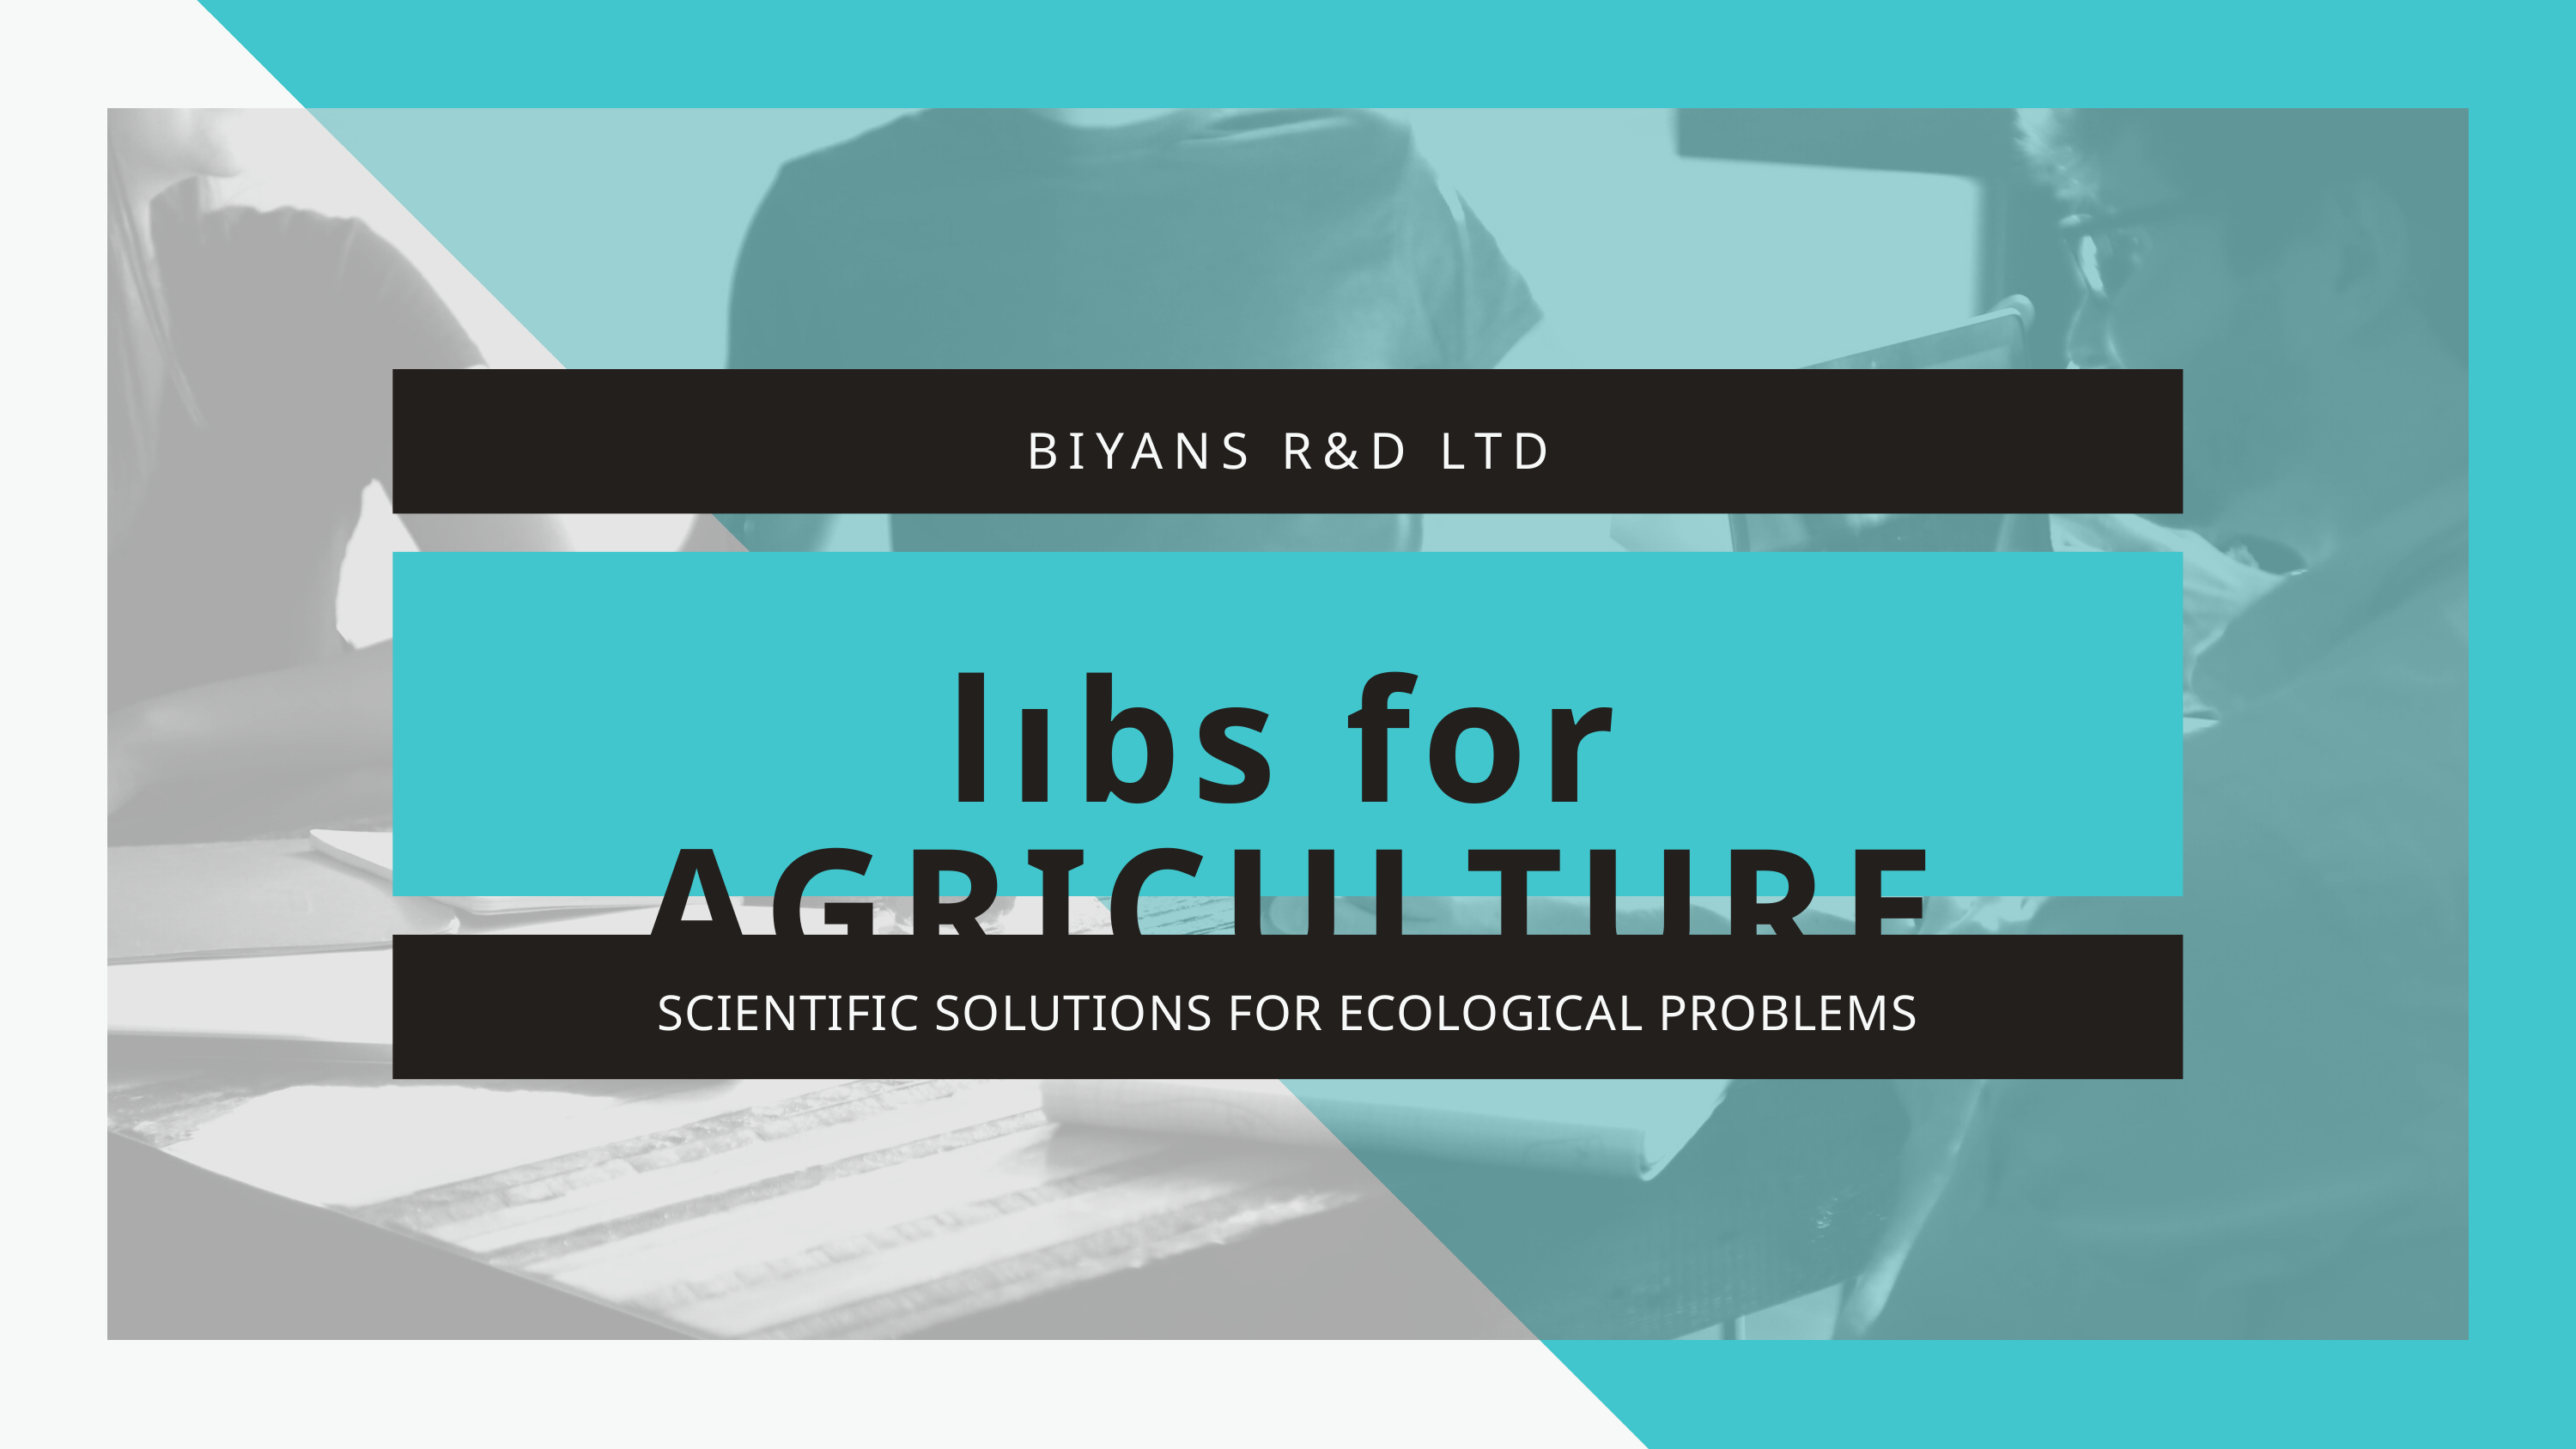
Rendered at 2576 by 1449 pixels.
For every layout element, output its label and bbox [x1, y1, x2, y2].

picture [107, 108, 2469, 1341]
text_box [0, 0, 1807, 1449]
text_box [392, 369, 2184, 1080]
